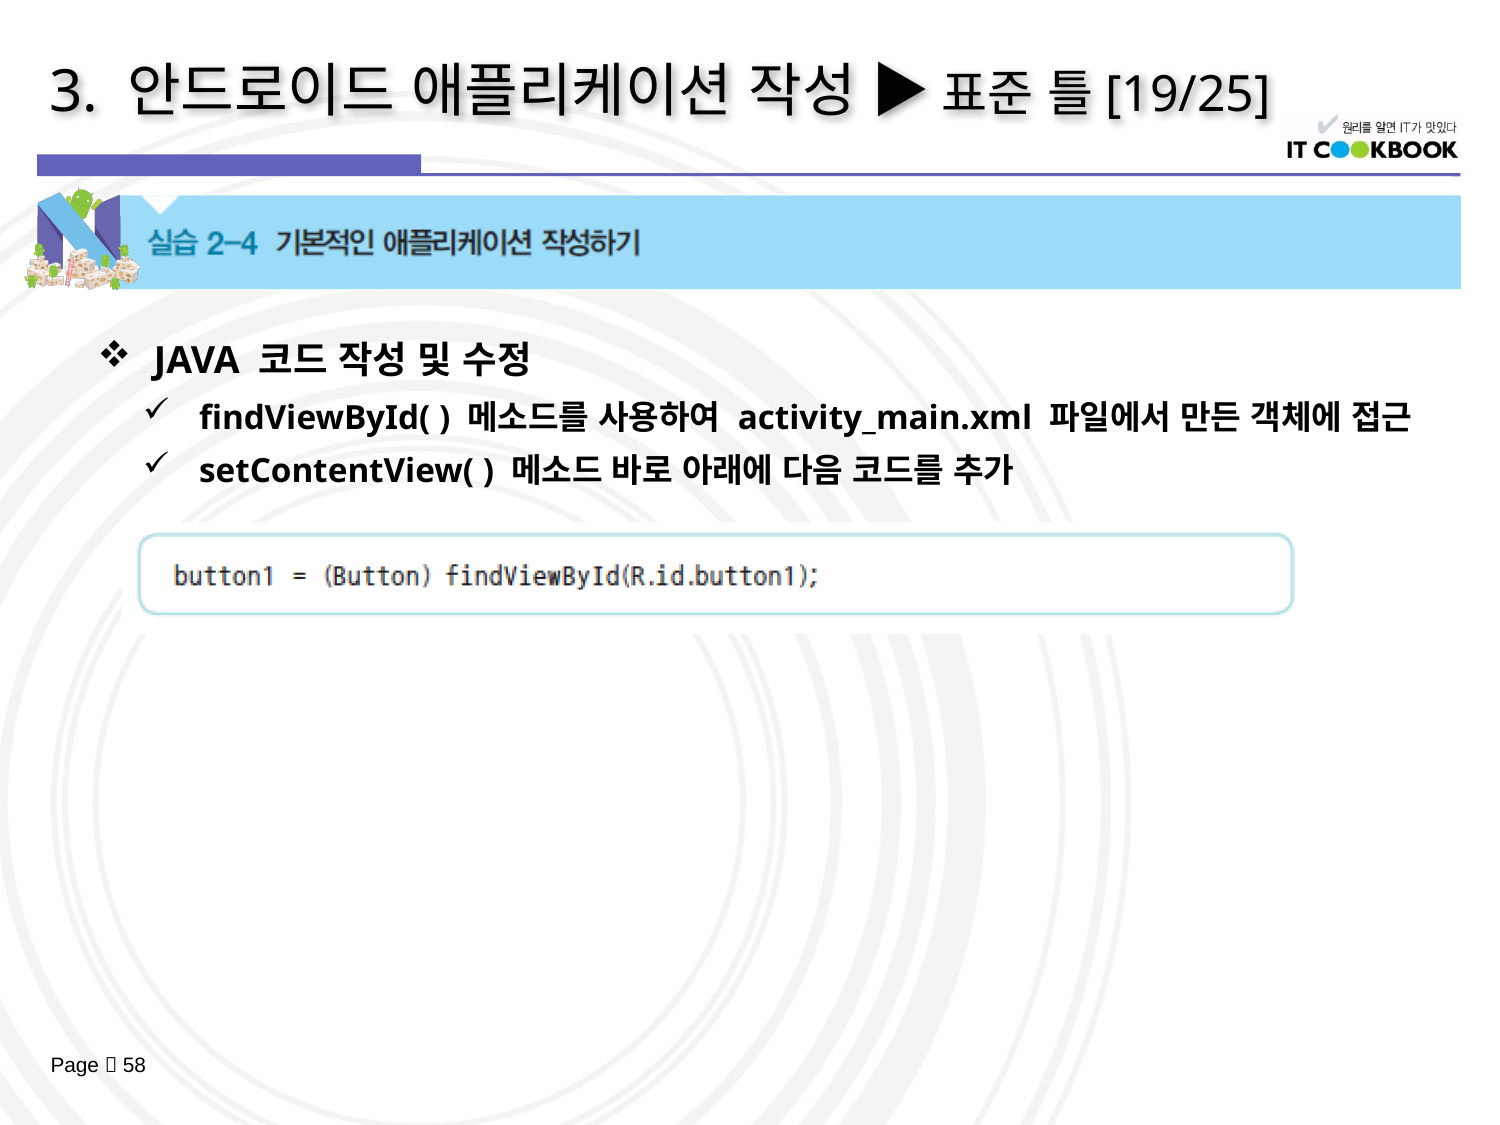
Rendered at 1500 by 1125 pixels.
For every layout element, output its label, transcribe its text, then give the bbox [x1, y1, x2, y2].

picture [0, 35, 1500, 1125]
picture [122, 522, 1305, 634]
title 3. 안드로이드 애플리케이션 작성 ▶ 표준 틀[19/25] [48, 53, 1448, 161]
list JAVA 코드 작성 및 수정 findViewById( ) 메소드를 사용하여 activity_main.xml 파일에서 만든 객체에 접근 setContentView( ) 메소드 바로 아래에 다음 코드를 추가 [54, 335, 1500, 1051]
